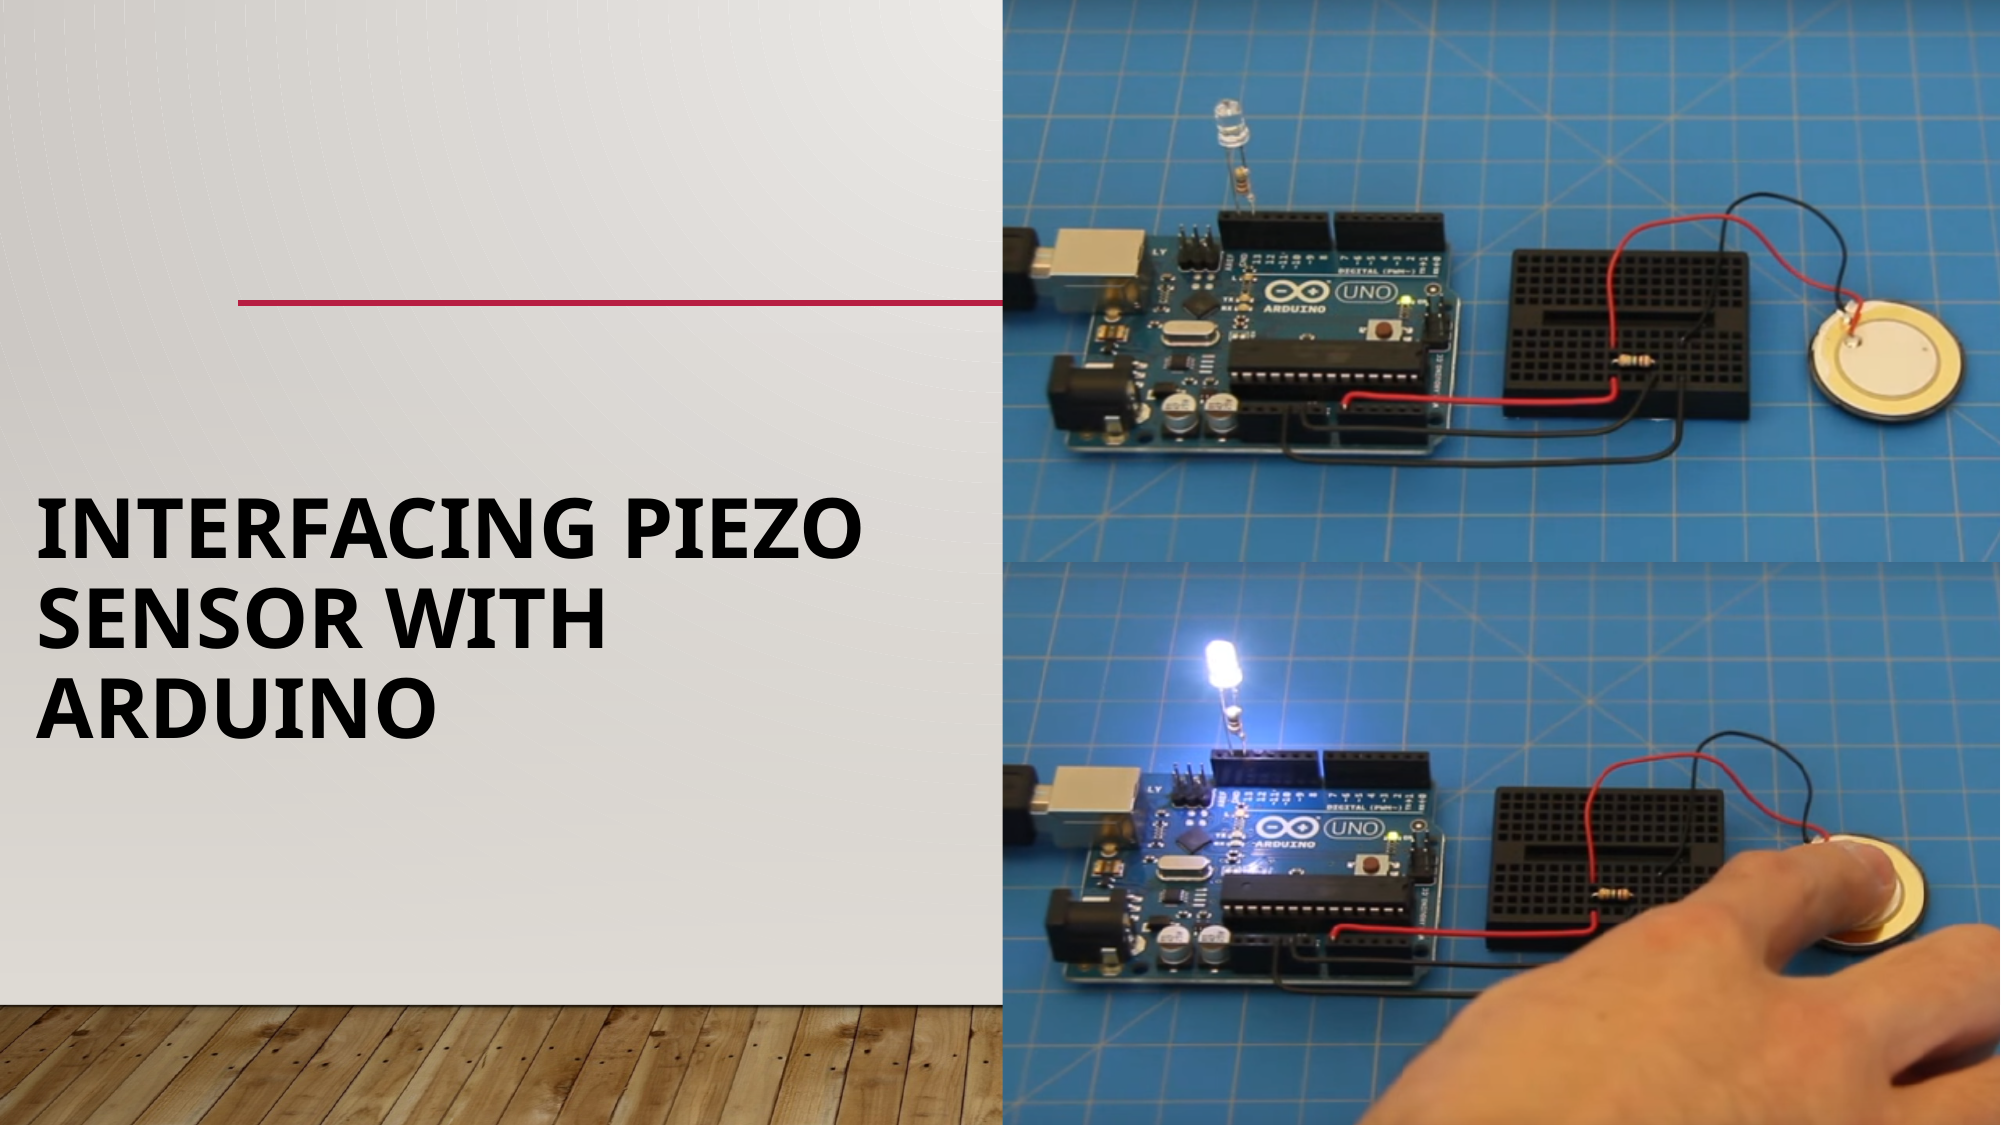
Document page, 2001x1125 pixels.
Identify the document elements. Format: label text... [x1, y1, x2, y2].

title Interfacing piezo sensor with Arduino [21, 391, 957, 765]
picture [0, 0, 2000, 1125]
